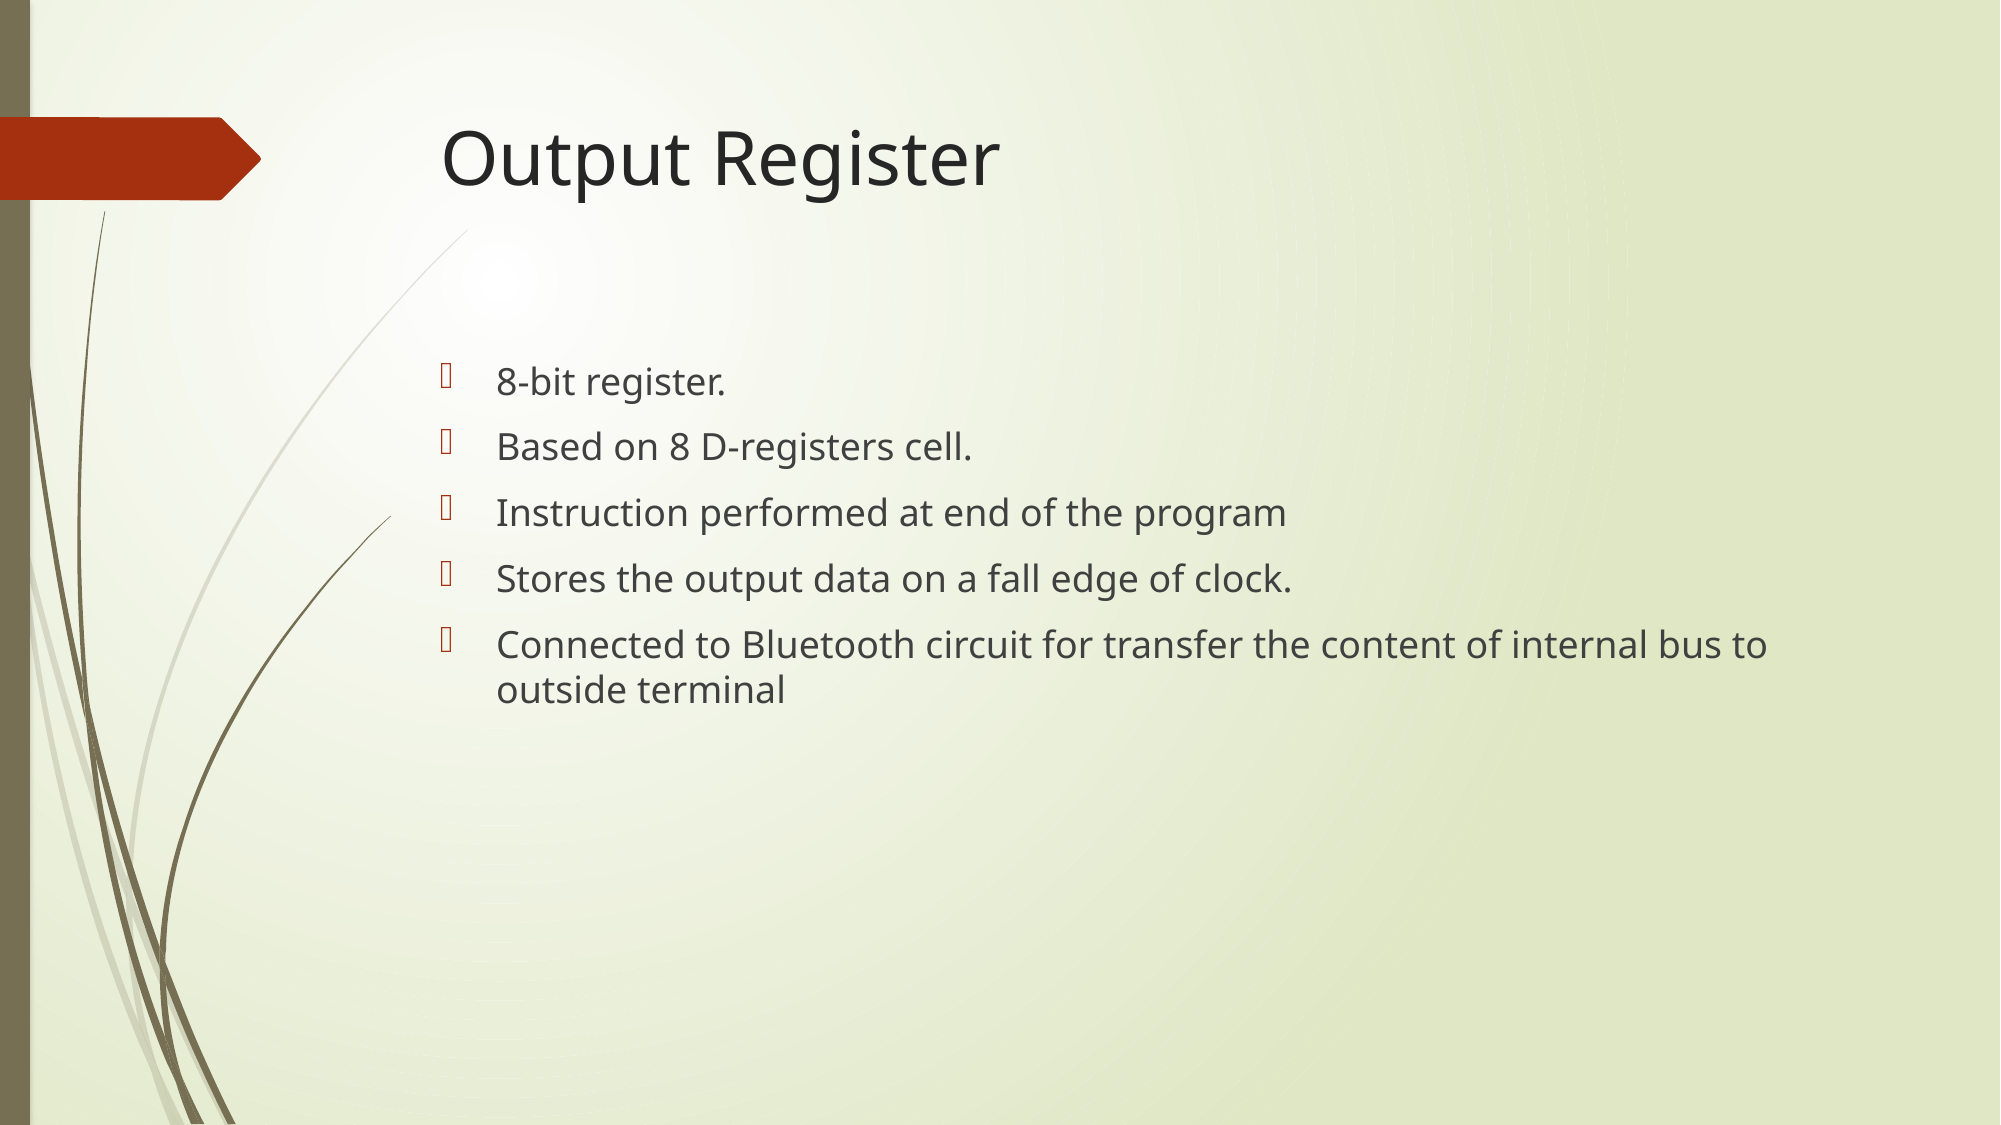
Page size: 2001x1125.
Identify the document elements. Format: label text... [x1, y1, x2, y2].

list 8-bit register. Based on 8 D-registers cell. Instruction performed at end of the program Stores the output data on a fall edge of clock. Connected to Bluetooth circuit for transfer the content of internal bus to outside terminal [424, 350, 1888, 970]
title Output Register [425, 102, 1888, 313]
